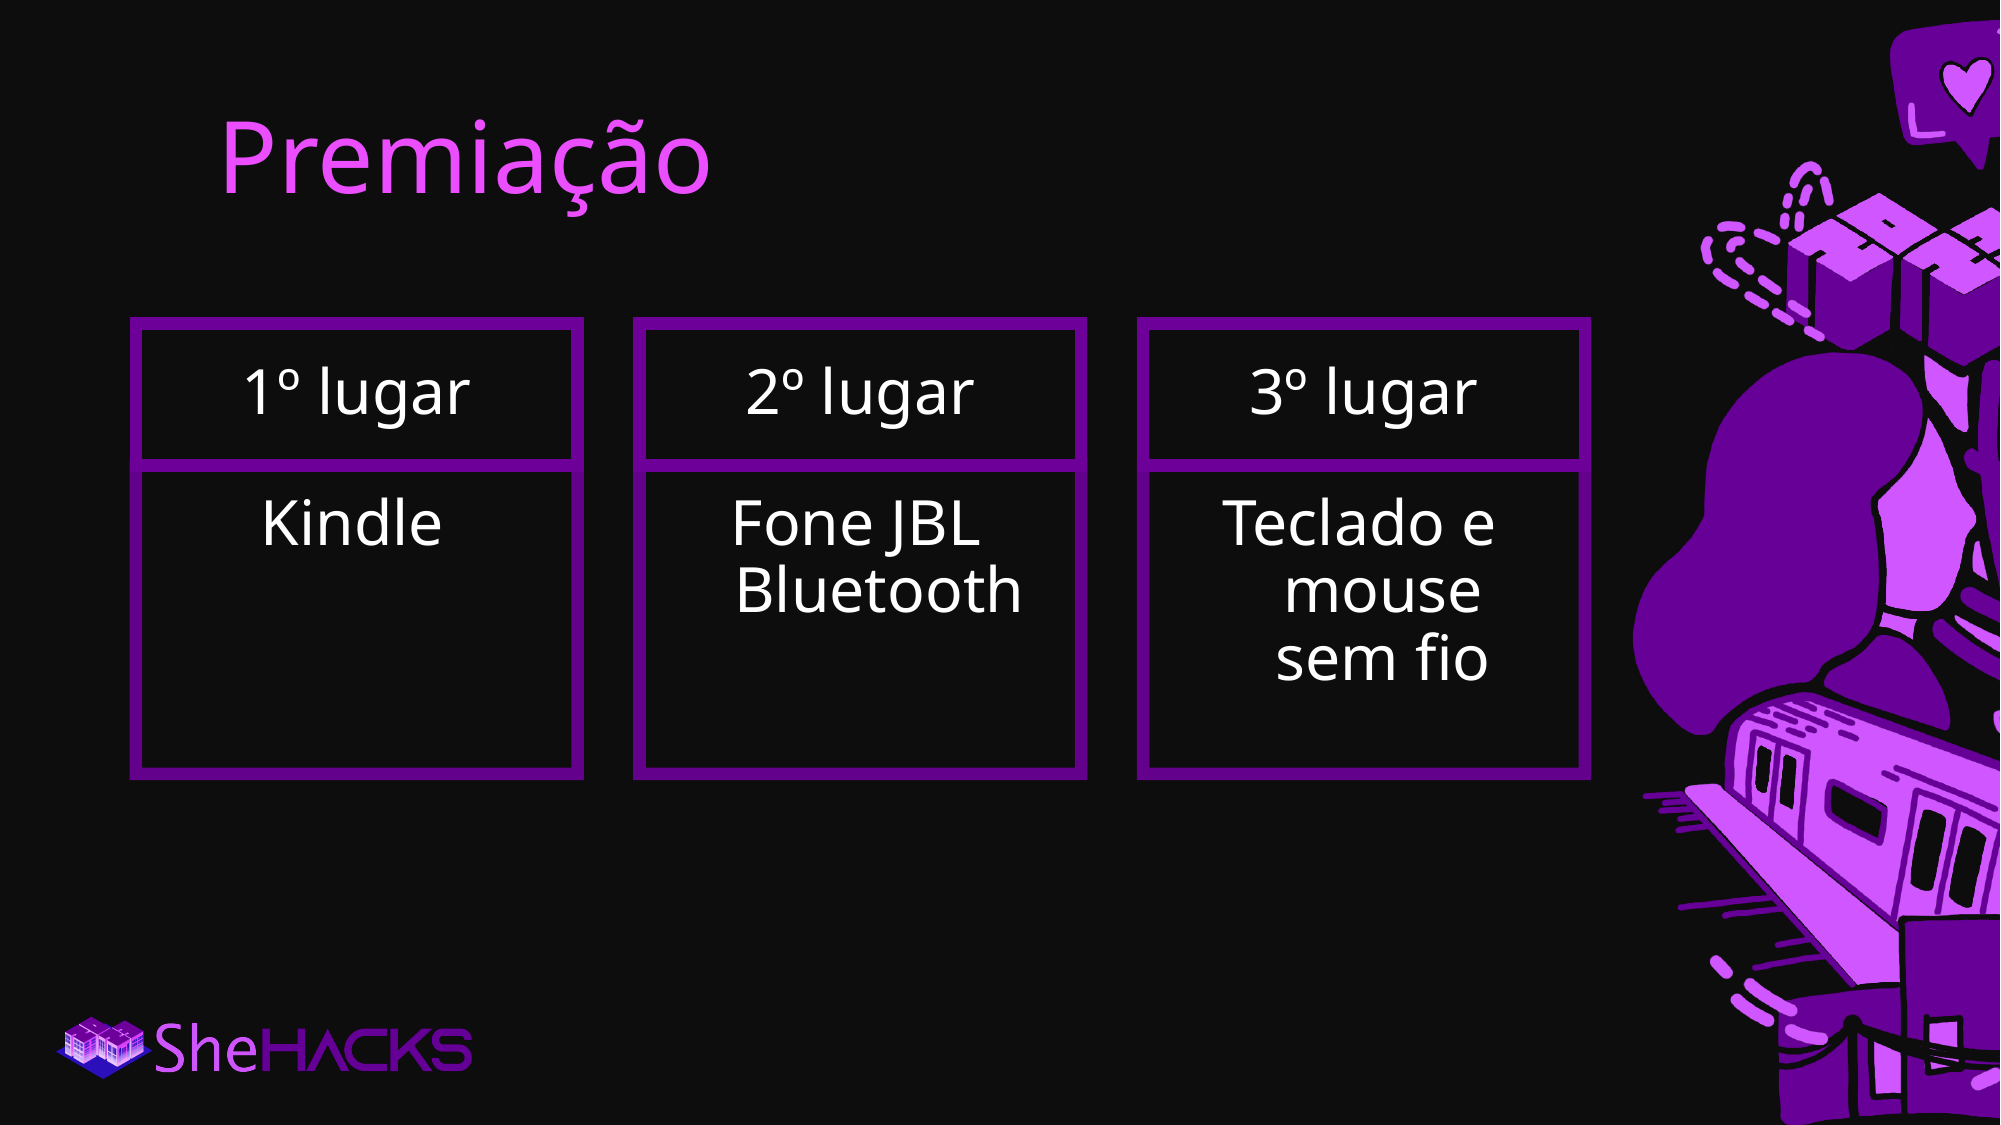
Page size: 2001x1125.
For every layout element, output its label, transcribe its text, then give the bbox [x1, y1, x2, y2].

picture [48, 886, 492, 1125]
picture [1585, 0, 2000, 1125]
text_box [135, 153, 1585, 944]
text_box Premiação [203, 85, 1102, 153]
